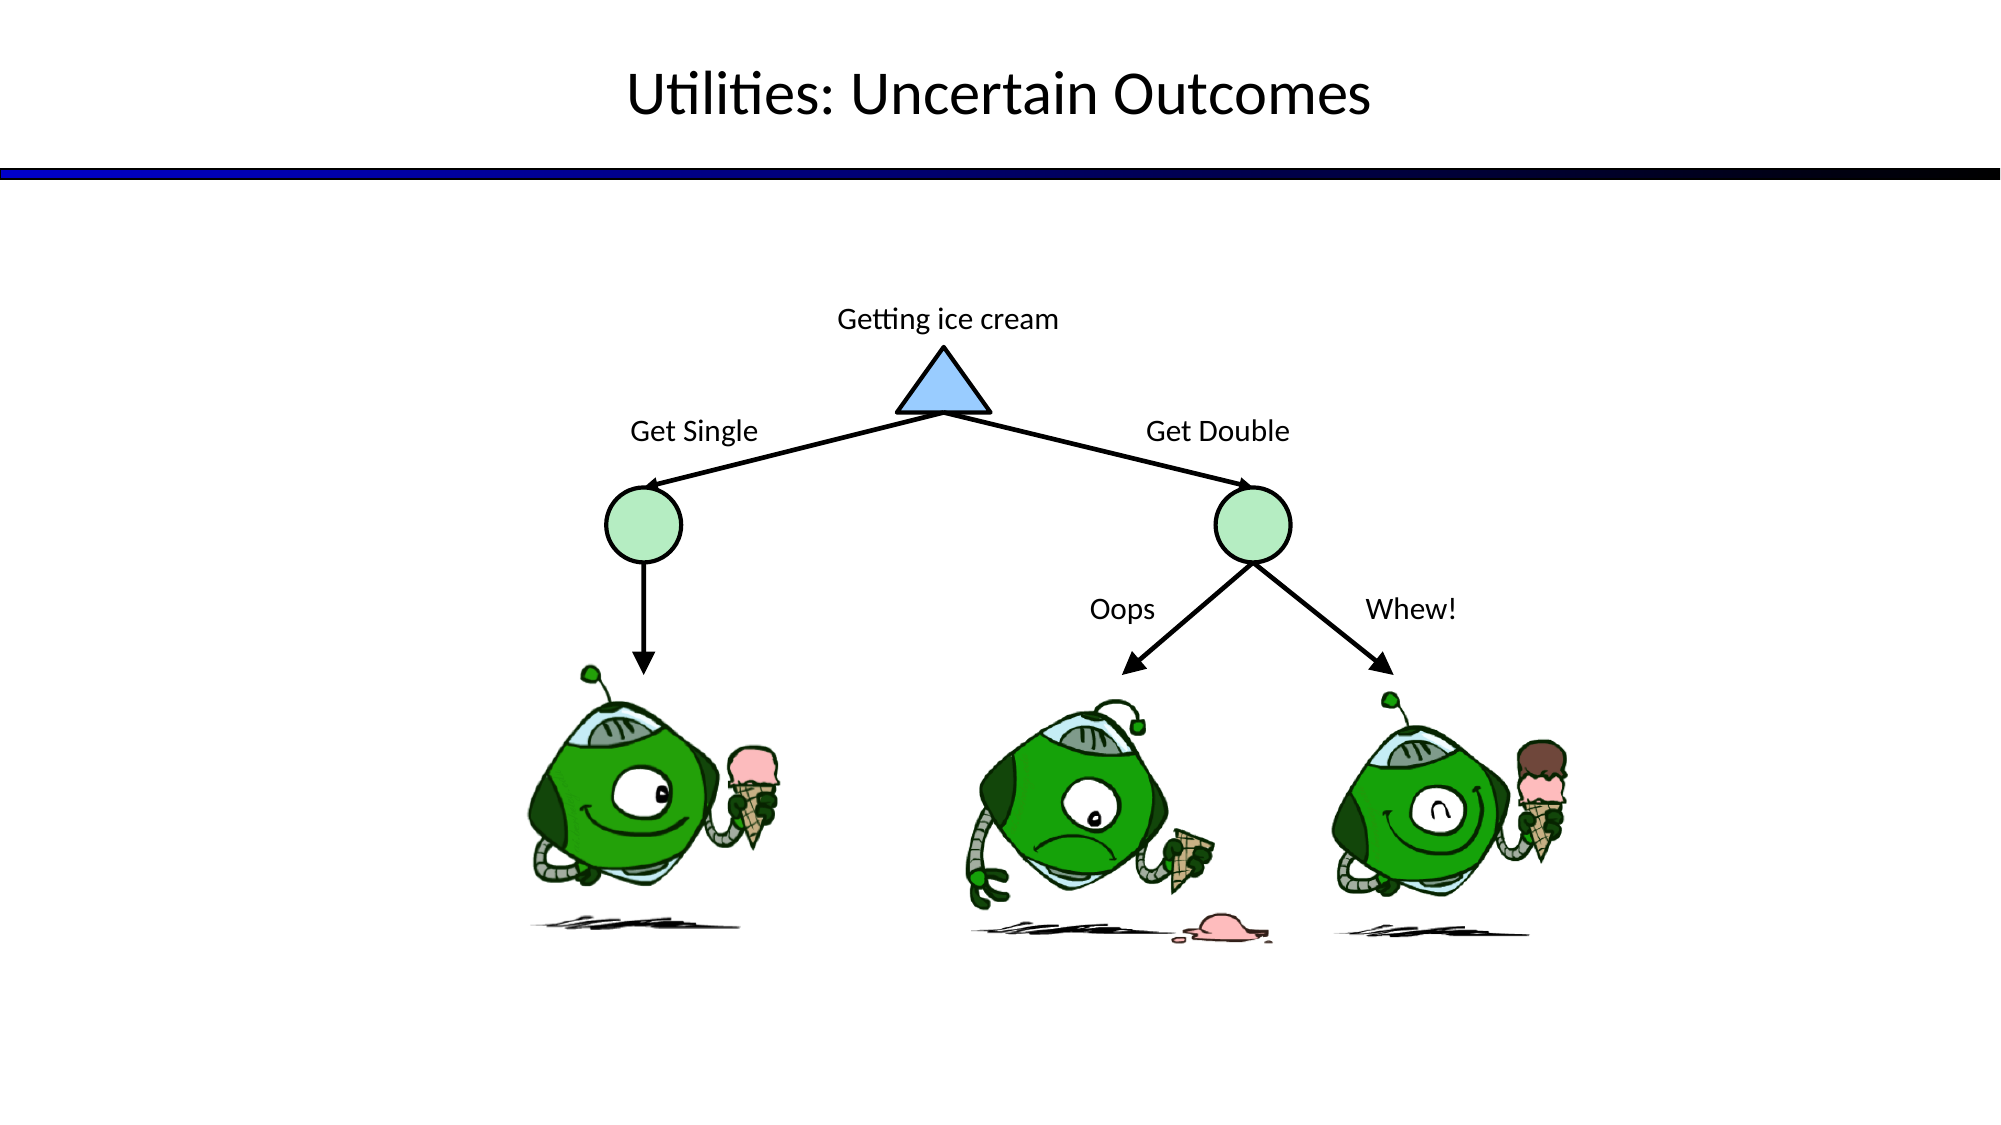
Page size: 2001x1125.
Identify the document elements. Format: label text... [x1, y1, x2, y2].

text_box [643, 412, 944, 488]
picture [502, 646, 810, 954]
text_box Whew! [1398, 581, 1483, 634]
text_box [901, 344, 992, 410]
text_box [1213, 485, 1293, 560]
title Utilities: Uncertain Outcomes [0, 0, 2000, 184]
text_box Get Single [615, 403, 916, 456]
picture [952, 683, 1292, 962]
picture [1309, 674, 1585, 960]
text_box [1254, 562, 1394, 676]
text_box Oops [1074, 581, 1116, 634]
text_box [604, 485, 684, 565]
text_box Get Double [1131, 403, 1329, 456]
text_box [945, 412, 1254, 488]
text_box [1121, 562, 1254, 676]
text_box Getting ice cream [765, 290, 1132, 343]
